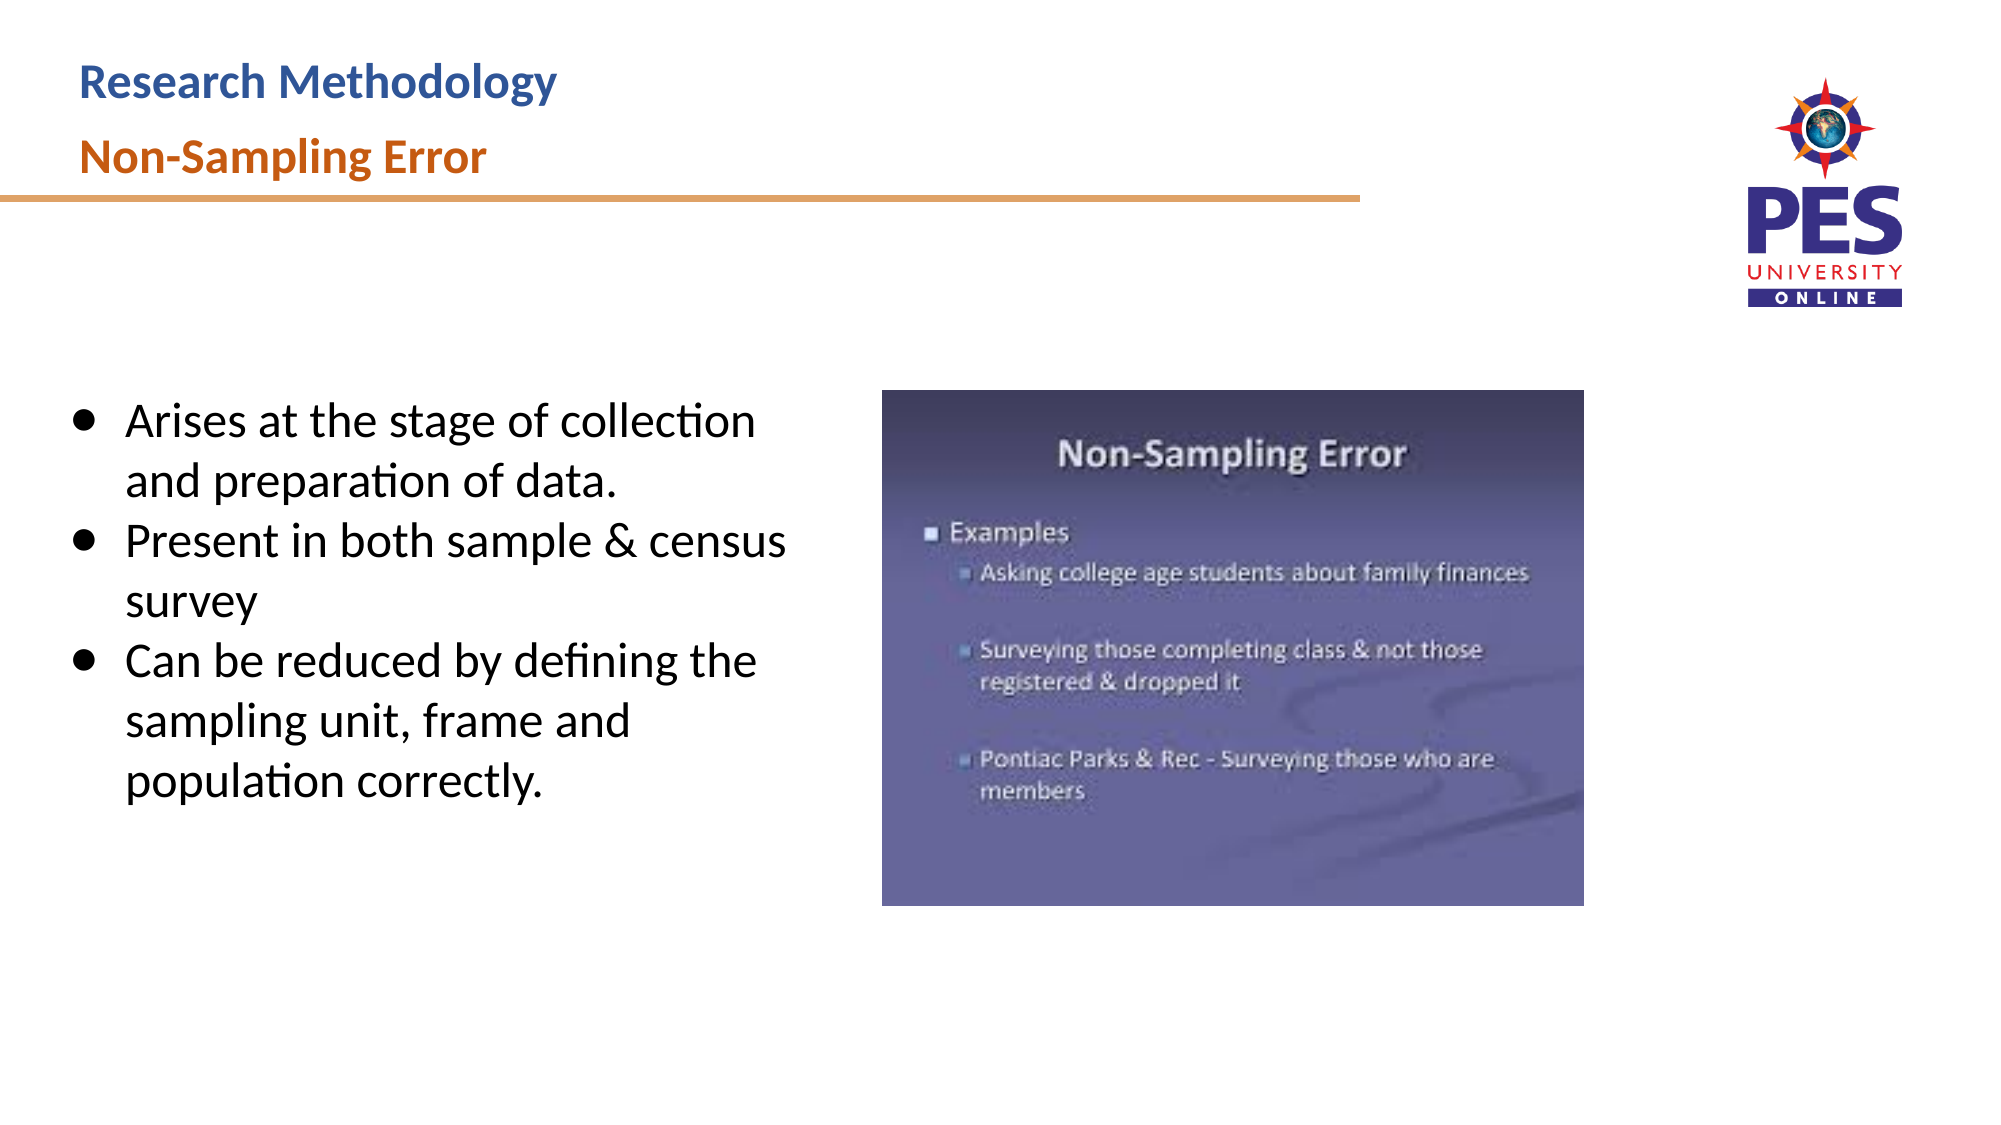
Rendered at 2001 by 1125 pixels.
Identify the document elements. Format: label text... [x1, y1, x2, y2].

text_box Research Methodology [64, 41, 1295, 117]
text_box Arises at the stage of collection and preparation of data. Present in both sample & census survey Can be reduced by defining the sampling unit, frame and population correctly. [35, 372, 859, 883]
text_box Non-Sampling Error [64, 116, 1377, 191]
text_box [35, 108, 1748, 205]
picture [1748, 76, 1902, 307]
picture [882, 390, 1584, 906]
